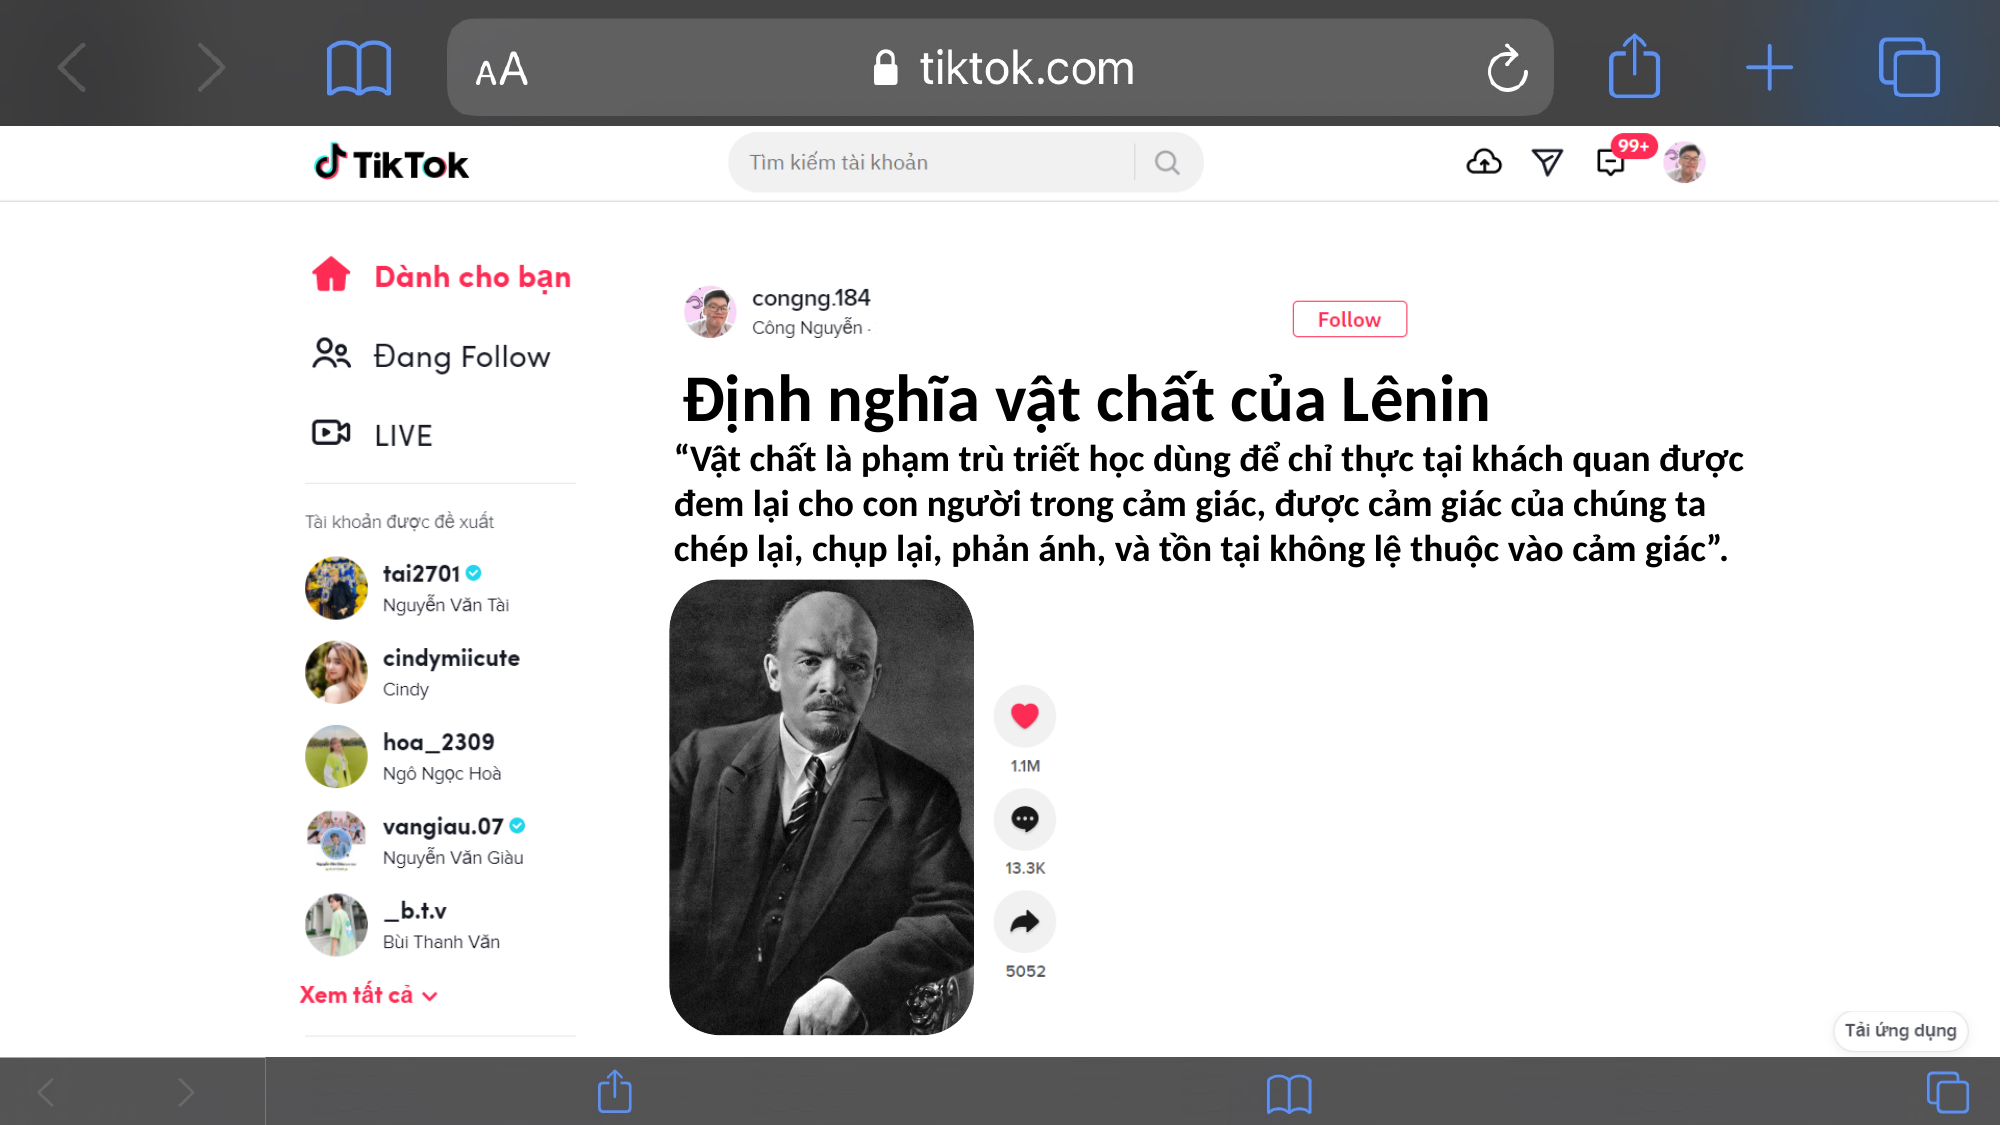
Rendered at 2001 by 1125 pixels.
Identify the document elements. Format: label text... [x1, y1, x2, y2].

picture [987, 674, 1067, 1012]
text_box [668, 578, 975, 1037]
picture [1245, 279, 1458, 365]
text_box “Vật chất là phạm trù triết học dùng để chỉ thực tại khách quan được đem lại cho con người trong cảm giác, được cảm giác của chúng ta chép lại, chụp lại, phản ánh, và tồn tại không lệ thuộc vào cảm giác”. [658, 426, 1773, 577]
picture [677, 276, 877, 345]
text_box Định nghĩa vật chất của Lênin [667, 346, 1730, 426]
picture [0, 0, 2000, 1125]
